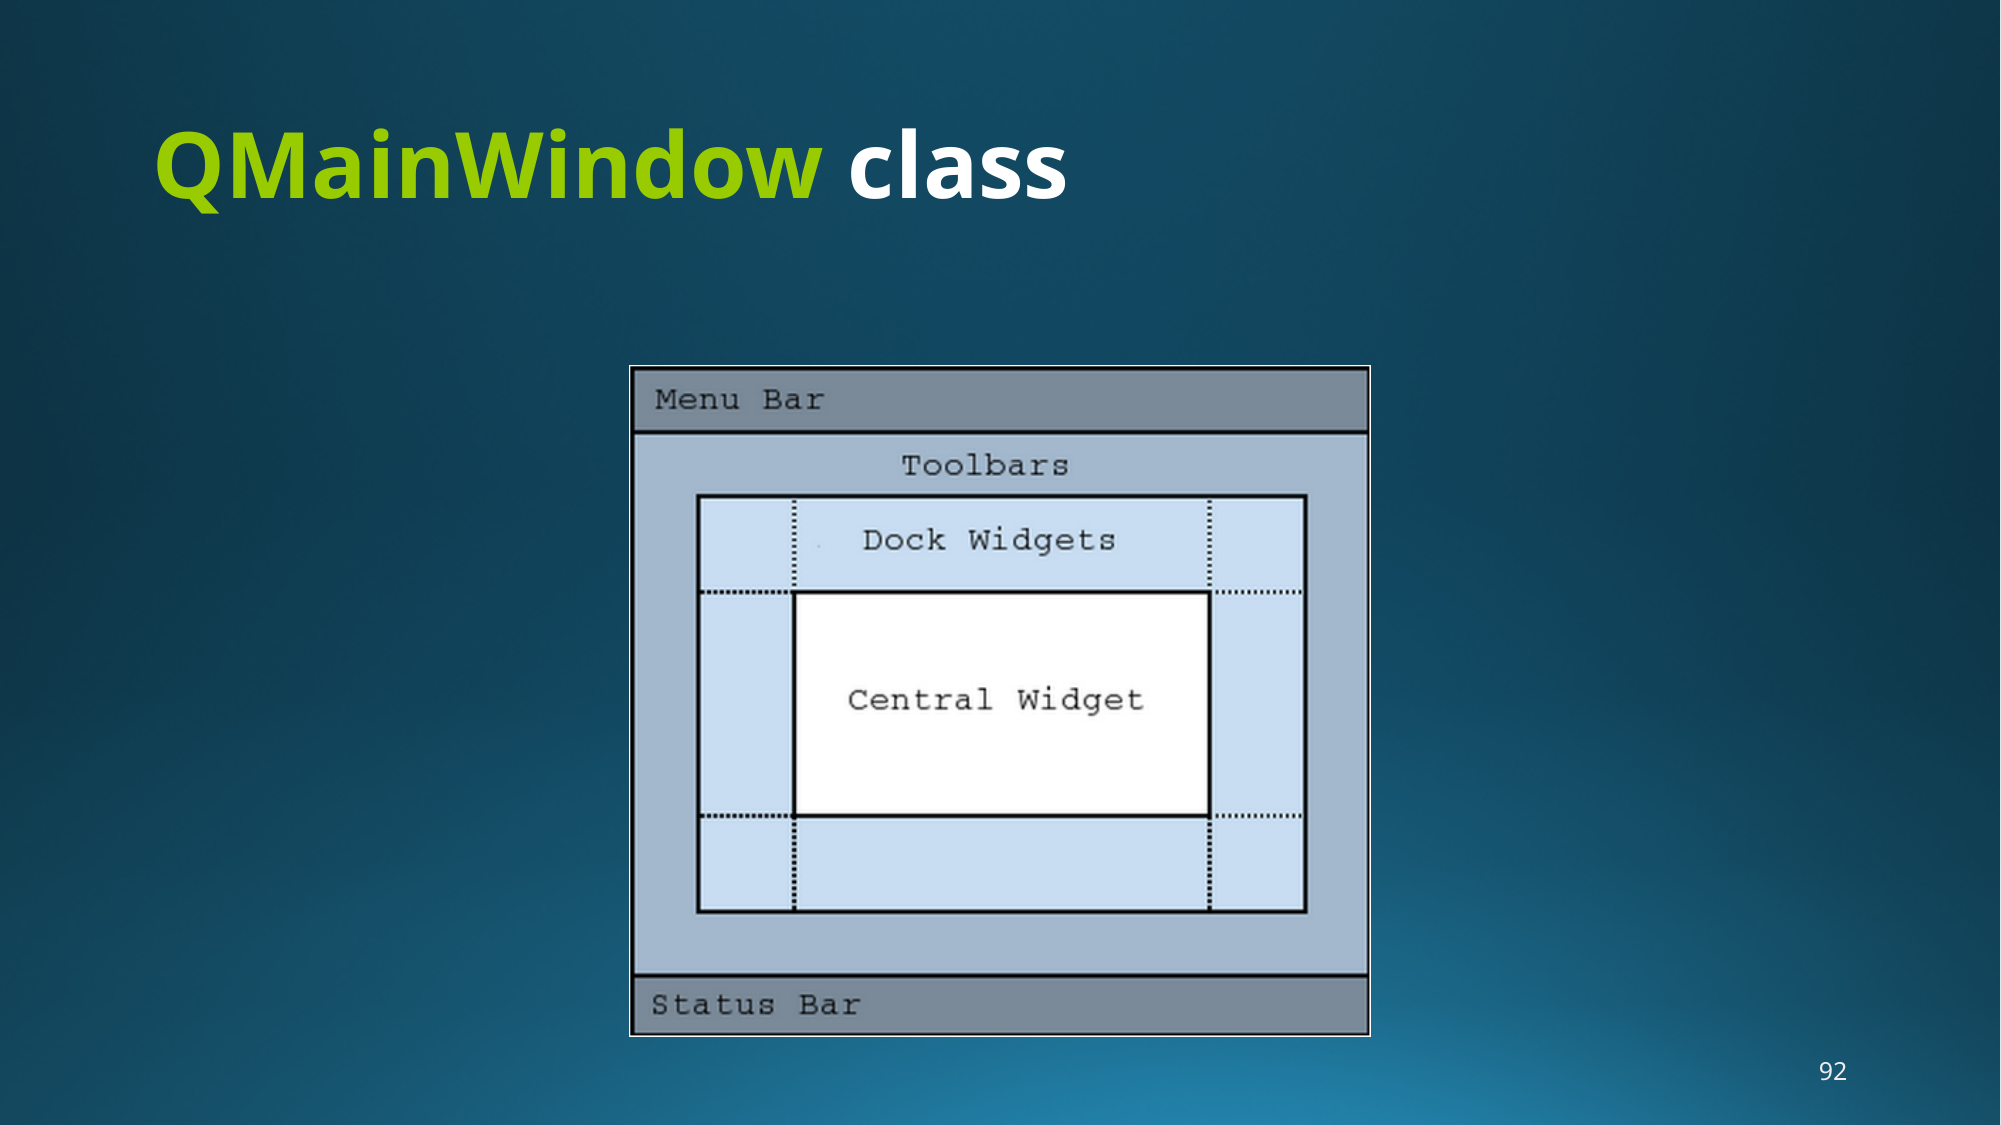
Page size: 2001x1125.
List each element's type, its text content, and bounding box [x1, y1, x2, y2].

title QMainWindow class [137, 59, 1863, 278]
picture [0, 0, 2001, 1125]
slide_number 92 [1412, 1042, 1863, 1103]
